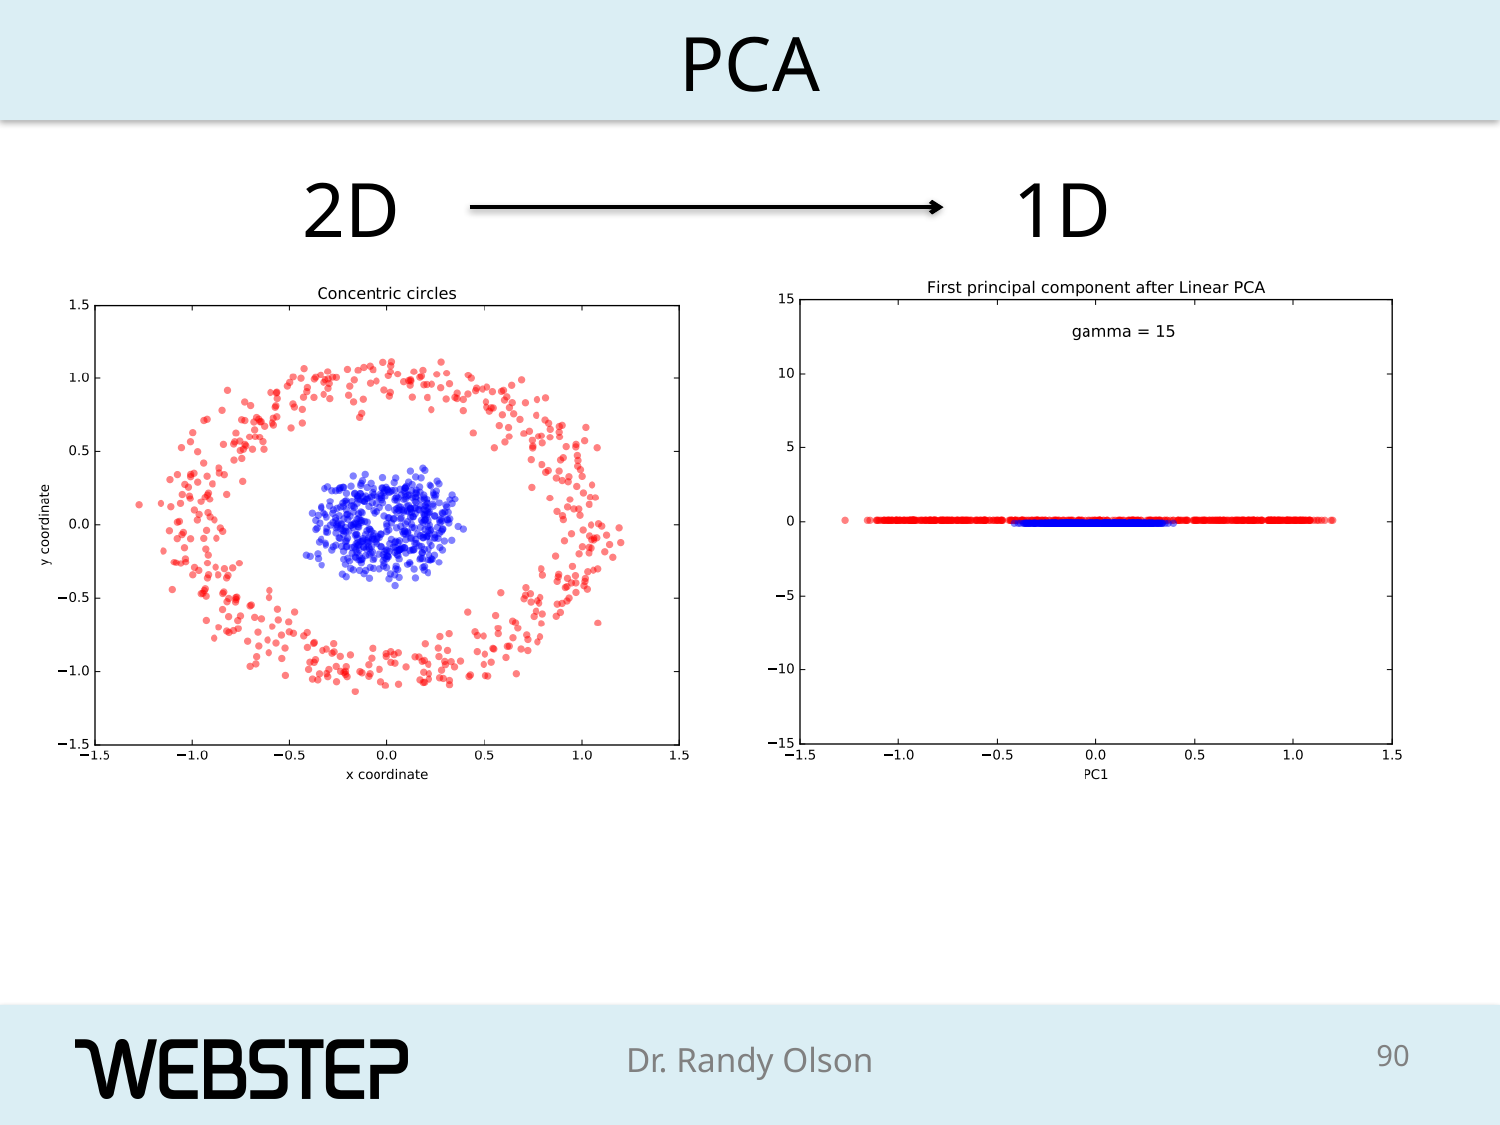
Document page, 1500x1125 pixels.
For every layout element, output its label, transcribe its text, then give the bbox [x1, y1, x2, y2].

picture [75, 1039, 408, 1099]
text_box 1D [943, 154, 1181, 240]
title PCA [75, 0, 1425, 155]
picture [0, 241, 1466, 813]
slide_number 90 [1310, 1026, 1425, 1088]
text_box 2D [232, 154, 470, 246]
